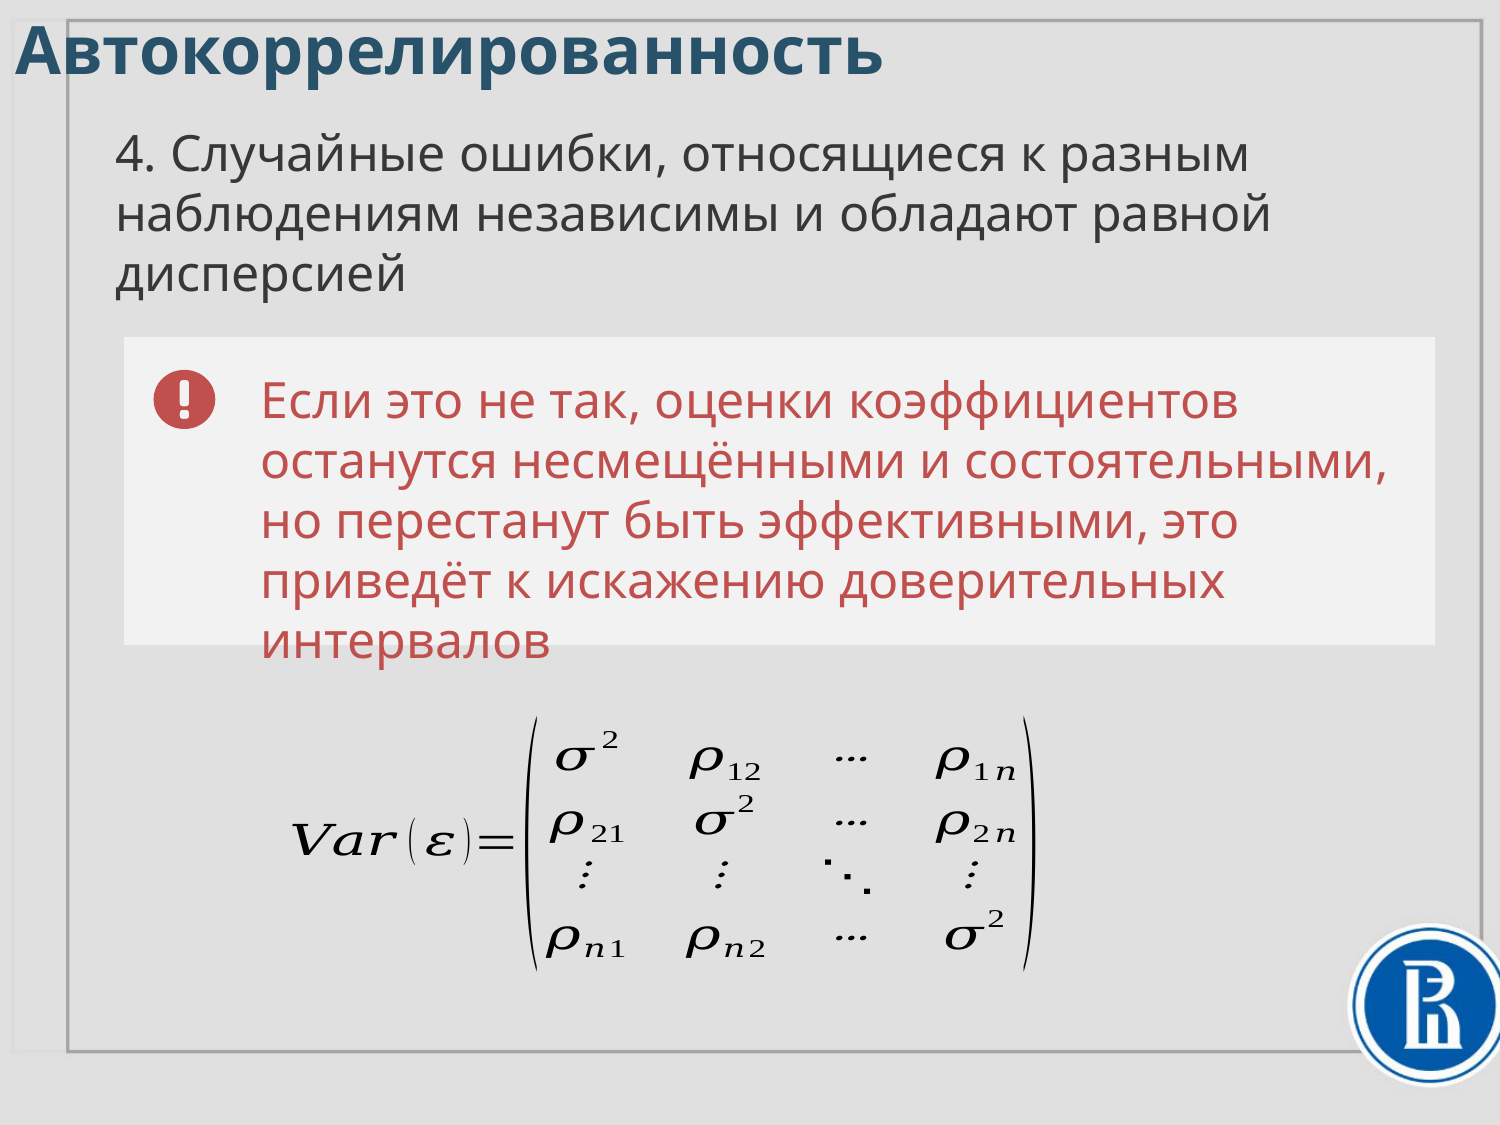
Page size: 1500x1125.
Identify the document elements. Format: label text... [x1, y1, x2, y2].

text_box 4. Случайные ошибки, относящиеся к разным наблюдениям независимы и обладают равной дисперсией [100, 113, 1459, 309]
picture [0, 96, 1500, 1125]
text_box Автокоррелированность [0, 0, 1500, 96]
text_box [123, 336, 1436, 646]
